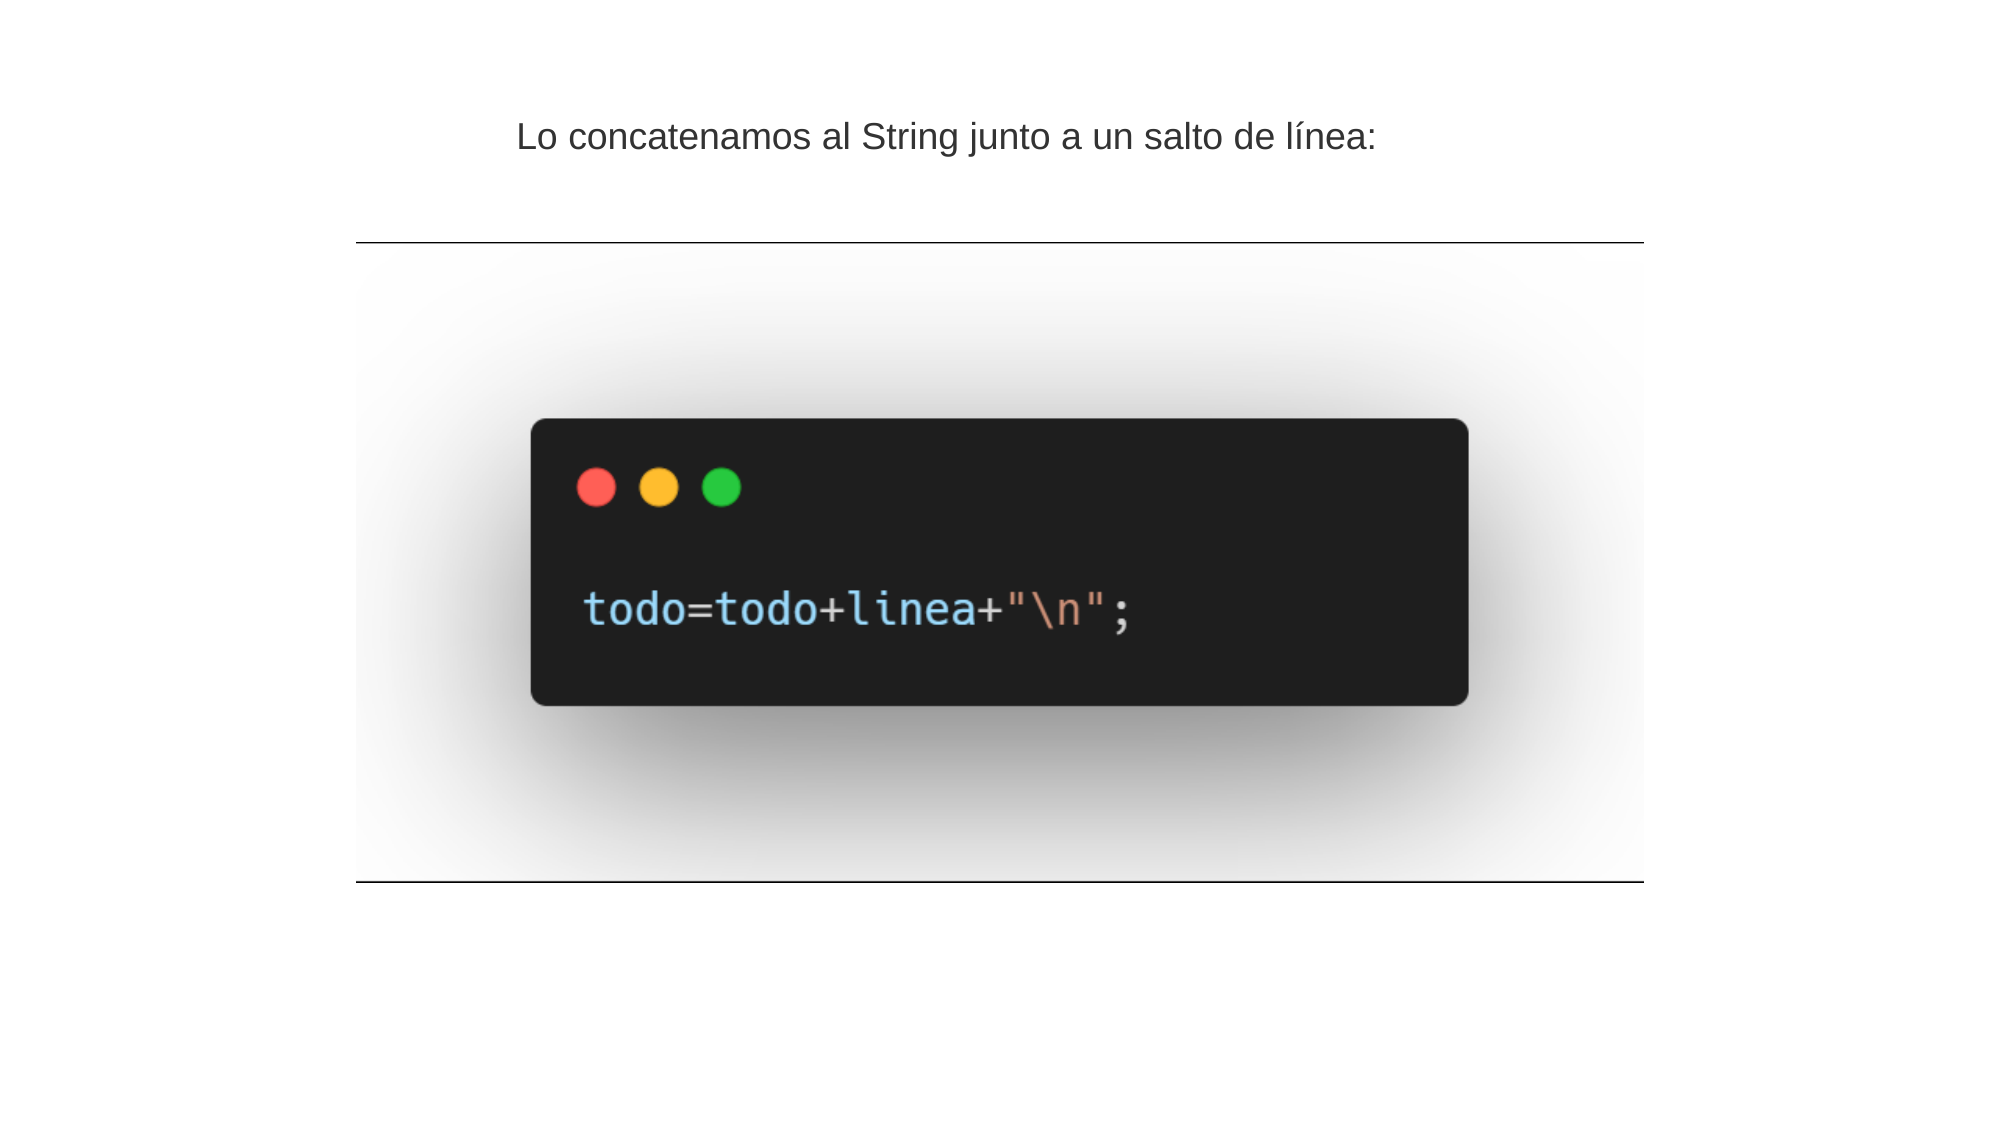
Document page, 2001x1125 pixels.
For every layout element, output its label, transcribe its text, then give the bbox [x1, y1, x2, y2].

text_box Lo concatenamos al String junto a un salto de línea: [501, 104, 1393, 164]
picture [356, 242, 1644, 883]
